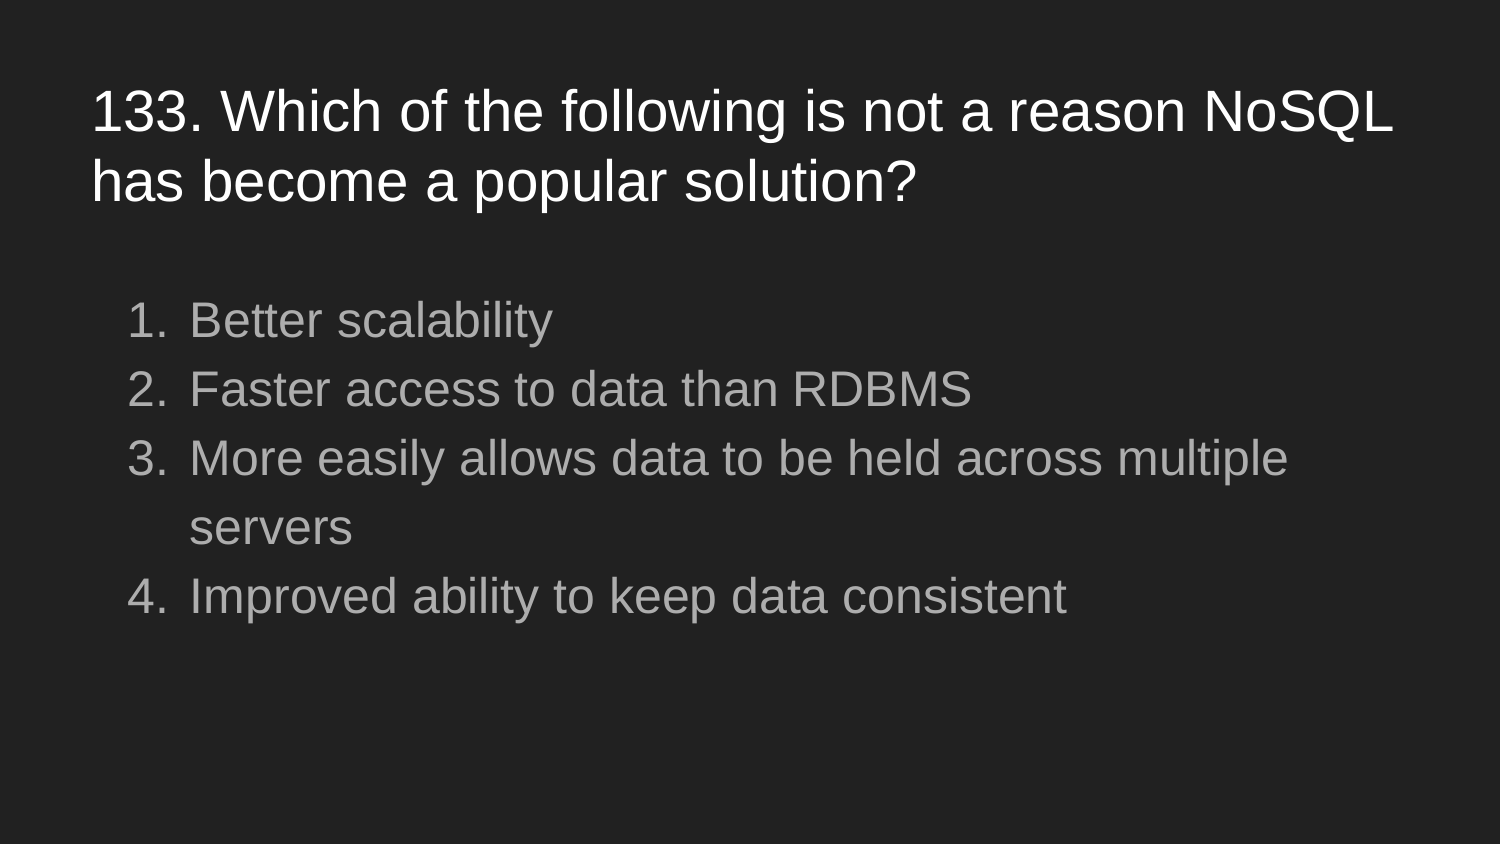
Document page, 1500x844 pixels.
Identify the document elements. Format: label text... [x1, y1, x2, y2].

list Better scalability Faster access to data than RDBMS More easily allows data to be held across multiple servers Improved ability to keep data consistent [100, 263, 1384, 833]
title 133. Which of the following is not a reason NoSQL has become a popular solution? [76, 58, 1474, 264]
